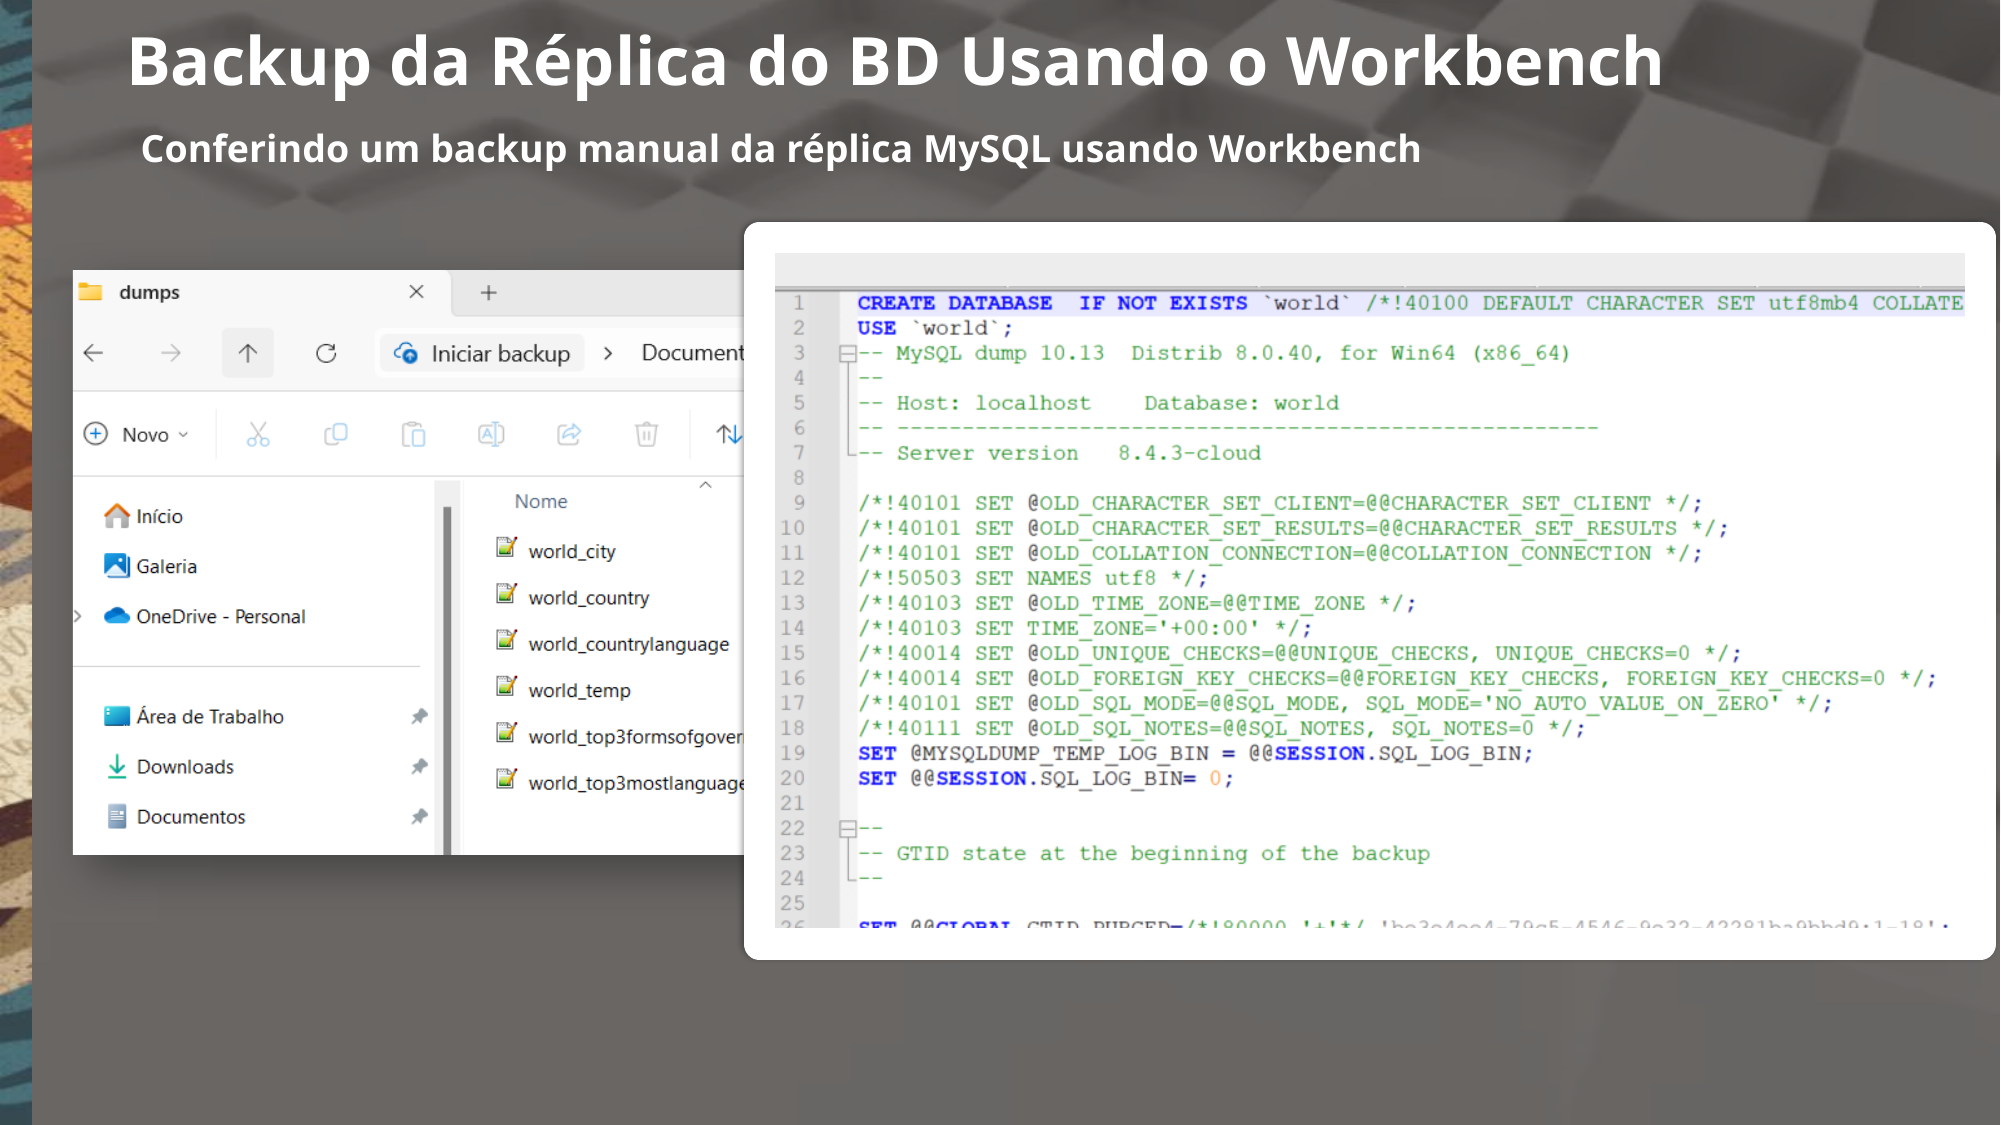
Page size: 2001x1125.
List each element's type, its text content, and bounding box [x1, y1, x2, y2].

text_box Backup da Réplica do BD Usando o Workbench [125, 0, 1748, 108]
text_box Conferindo um backup manual da réplica MySQL usando Workbench [125, 123, 1449, 179]
picture [72, 253, 1965, 929]
picture [0, 0, 32, 1125]
